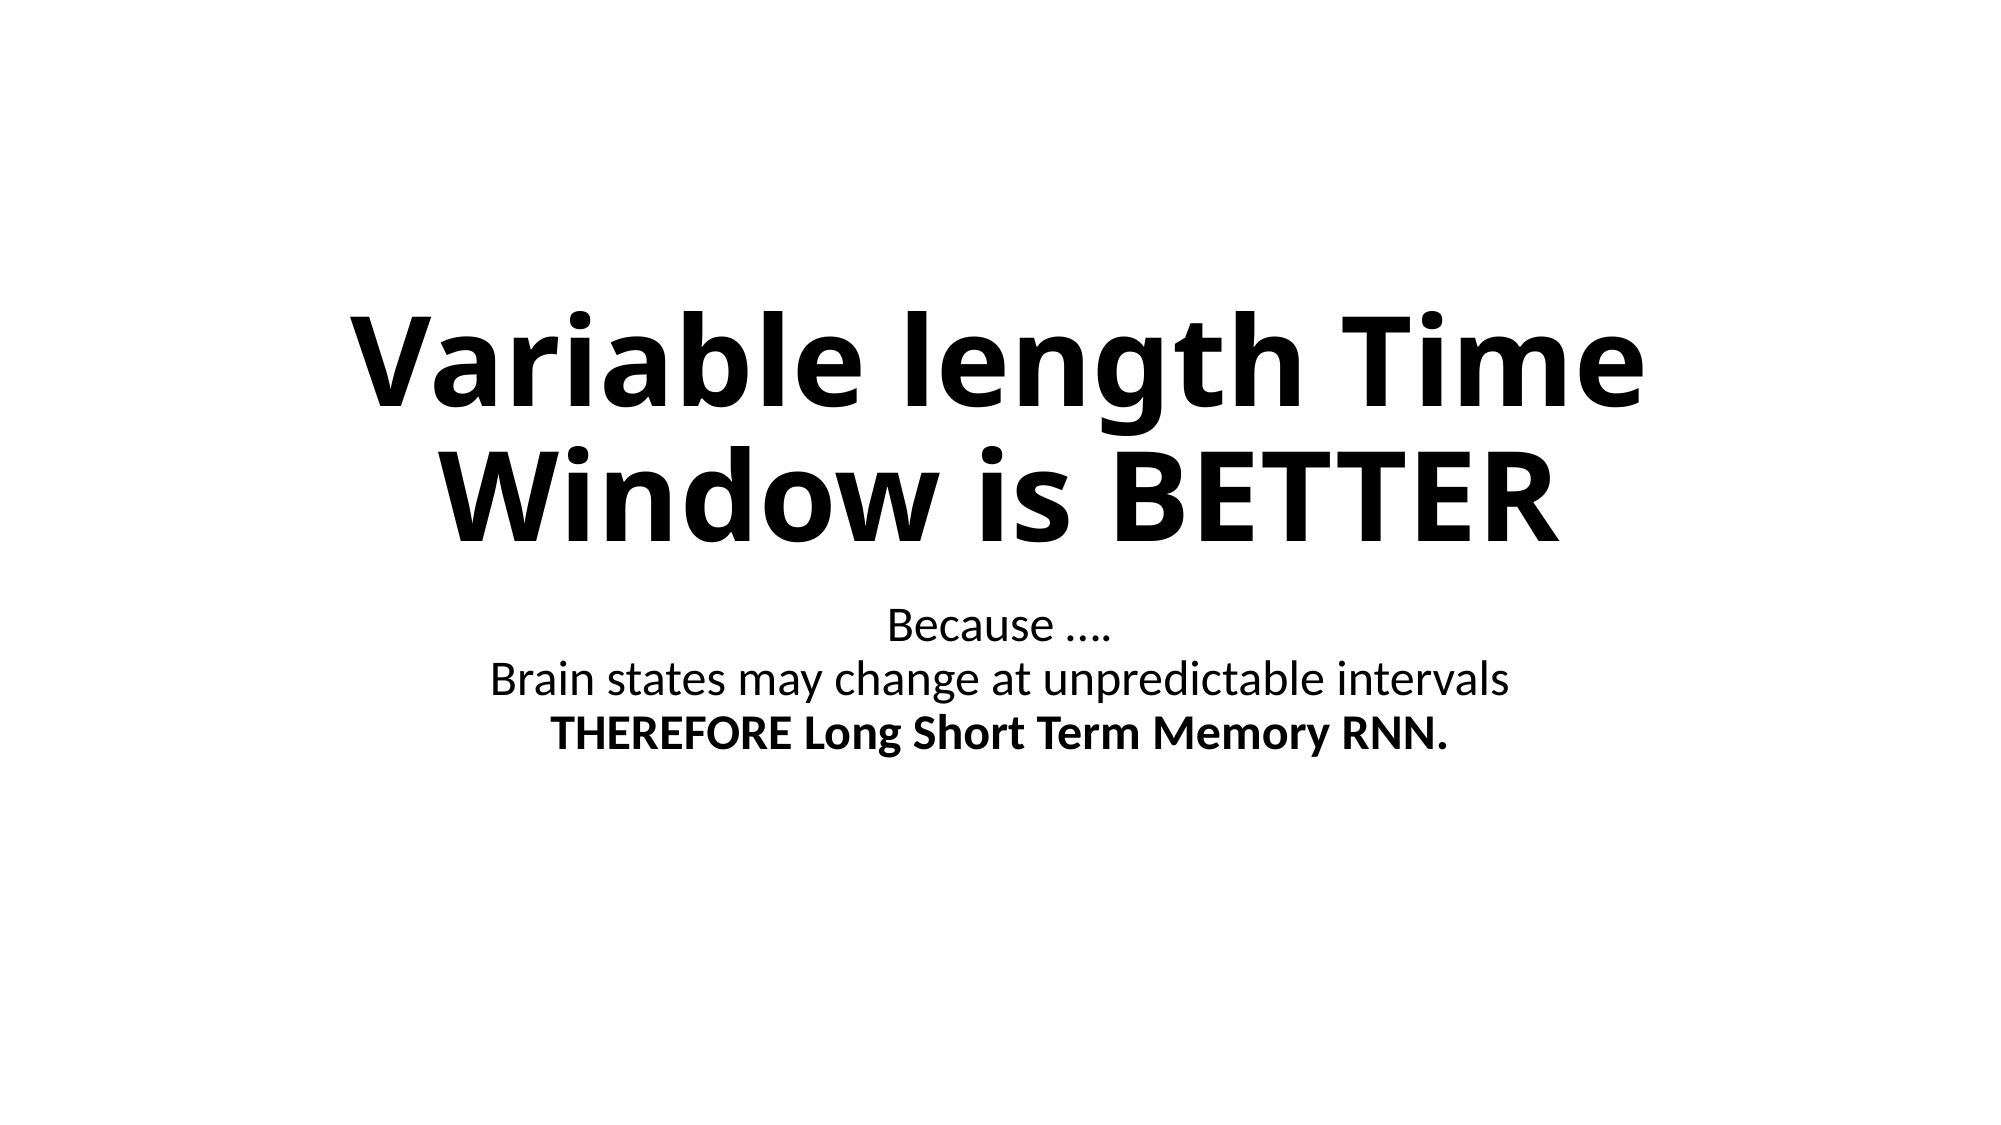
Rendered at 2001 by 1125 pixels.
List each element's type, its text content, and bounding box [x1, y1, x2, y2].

title Variable length Time Window is BETTER [249, 184, 1750, 576]
subtitle Because …. Brain states may change at unpredictable intervals THEREFORE Long Short Term Memory RNN. [249, 590, 1750, 863]
